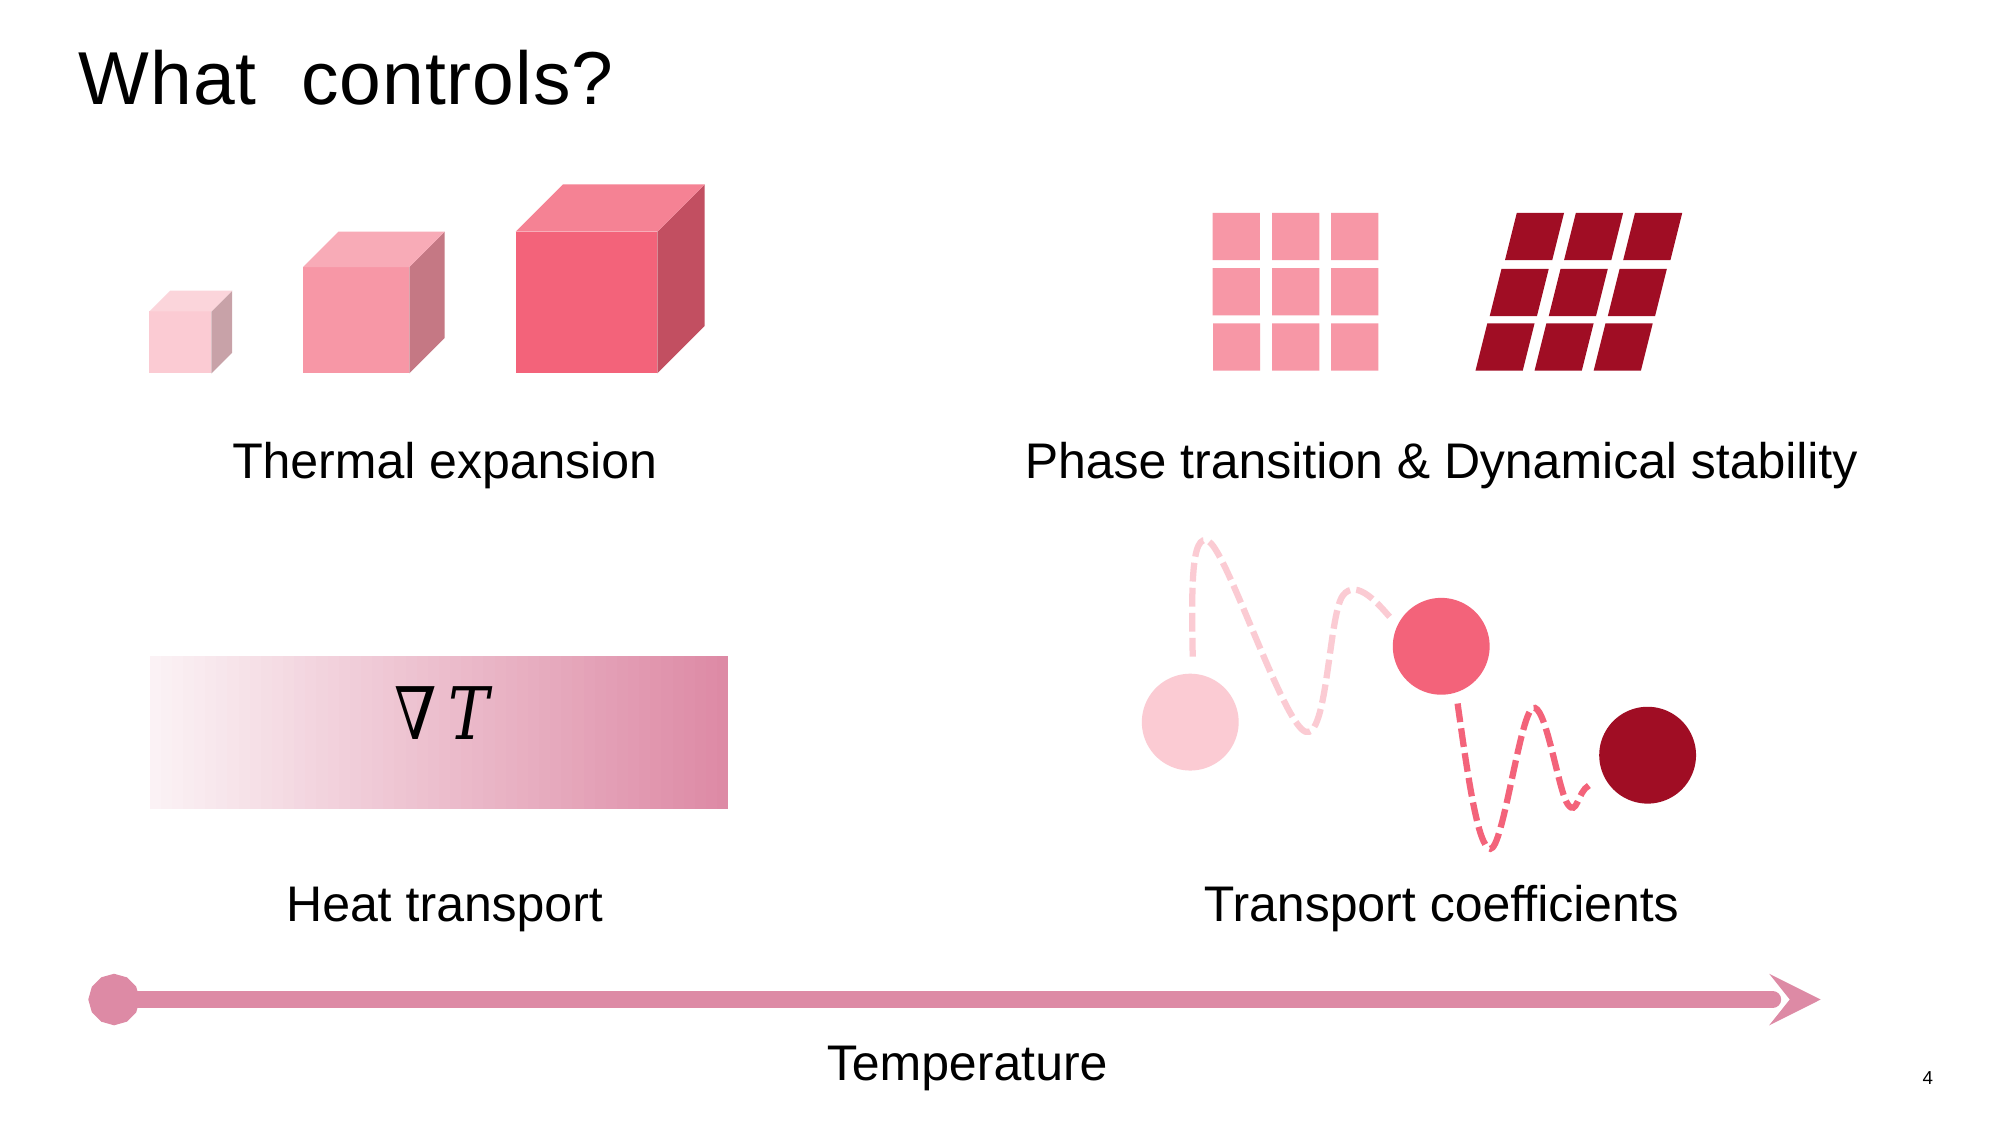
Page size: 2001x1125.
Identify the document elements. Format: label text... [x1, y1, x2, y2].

text_box [1140, 672, 1240, 772]
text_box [307, 233, 440, 266]
text_box [1606, 267, 1669, 318]
text_box [148, 655, 729, 810]
text_box Heat transport [203, 863, 686, 939]
text_box [514, 183, 706, 375]
text_box [1330, 267, 1379, 316]
text_box [1503, 211, 1566, 262]
text_box [1598, 705, 1698, 805]
text_box Transport coefficients [1167, 863, 1715, 939]
text_box [1456, 703, 1590, 850]
text_box [1212, 267, 1261, 316]
text_box [1191, 539, 1390, 733]
text_box Phase transition & Dynamical stability [998, 421, 1885, 497]
text_box Temperature [792, 1023, 1142, 1098]
text_box [1212, 212, 1261, 261]
text_box [1562, 211, 1625, 262]
text_box [1533, 322, 1595, 372]
text_box Thermal expansion [203, 421, 686, 497]
text_box [1271, 212, 1320, 261]
text_box [520, 186, 700, 230]
text_box [1330, 212, 1379, 261]
text_box [1271, 267, 1320, 316]
text_box [1547, 267, 1610, 318]
text_box [1474, 322, 1536, 372]
text_box [1621, 211, 1684, 262]
text_box [1592, 322, 1655, 372]
text_box [1488, 267, 1551, 318]
text_box [301, 230, 446, 375]
text_box [1271, 322, 1320, 372]
text_box [1212, 322, 1261, 372]
text_box [1391, 596, 1491, 696]
text_box [1330, 322, 1379, 372]
text_box [154, 292, 228, 310]
text_box [148, 289, 234, 375]
